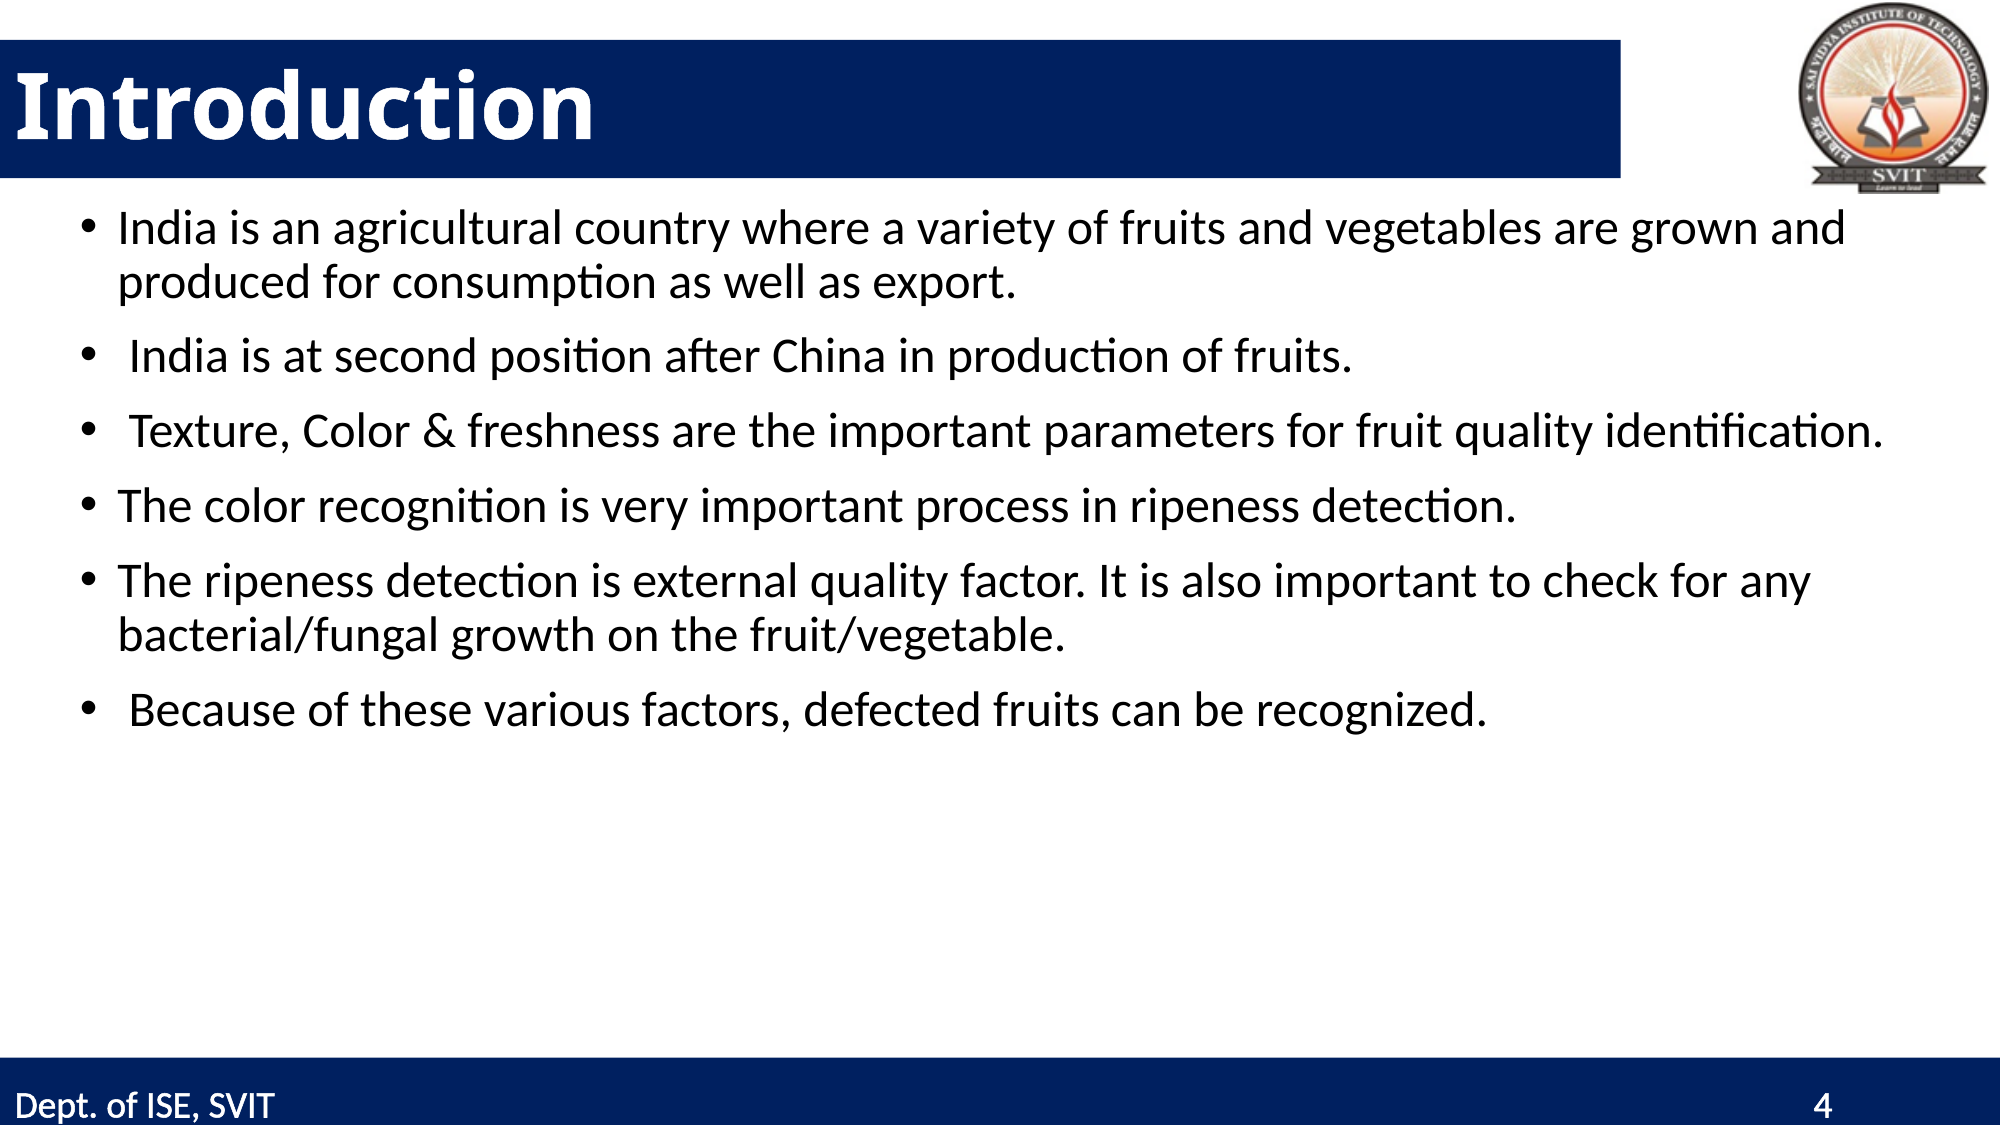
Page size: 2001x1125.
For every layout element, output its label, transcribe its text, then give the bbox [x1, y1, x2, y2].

slide_number 4 [1275, 1057, 2000, 1125]
picture [1798, 2, 1989, 194]
footer Dept. of CSE, SVIT [0, 1057, 1275, 1125]
title Introduction [0, 39, 1621, 179]
list India is an agricultural country where a variety of fruits and vegetables are grown and produced for consumption as well as export. India is at second position after China in production of fruits. Texture, Color & freshness are the important parameters for fruit quality identification. The color recognition is very important process in ripeness detection. The ripeness detection is external quality factor. It is also important to check for any bacterial/fungal growth on the fruit/vegetable. Because of these various factors, defected fruits can be recognized. [64, 193, 1913, 1050]
